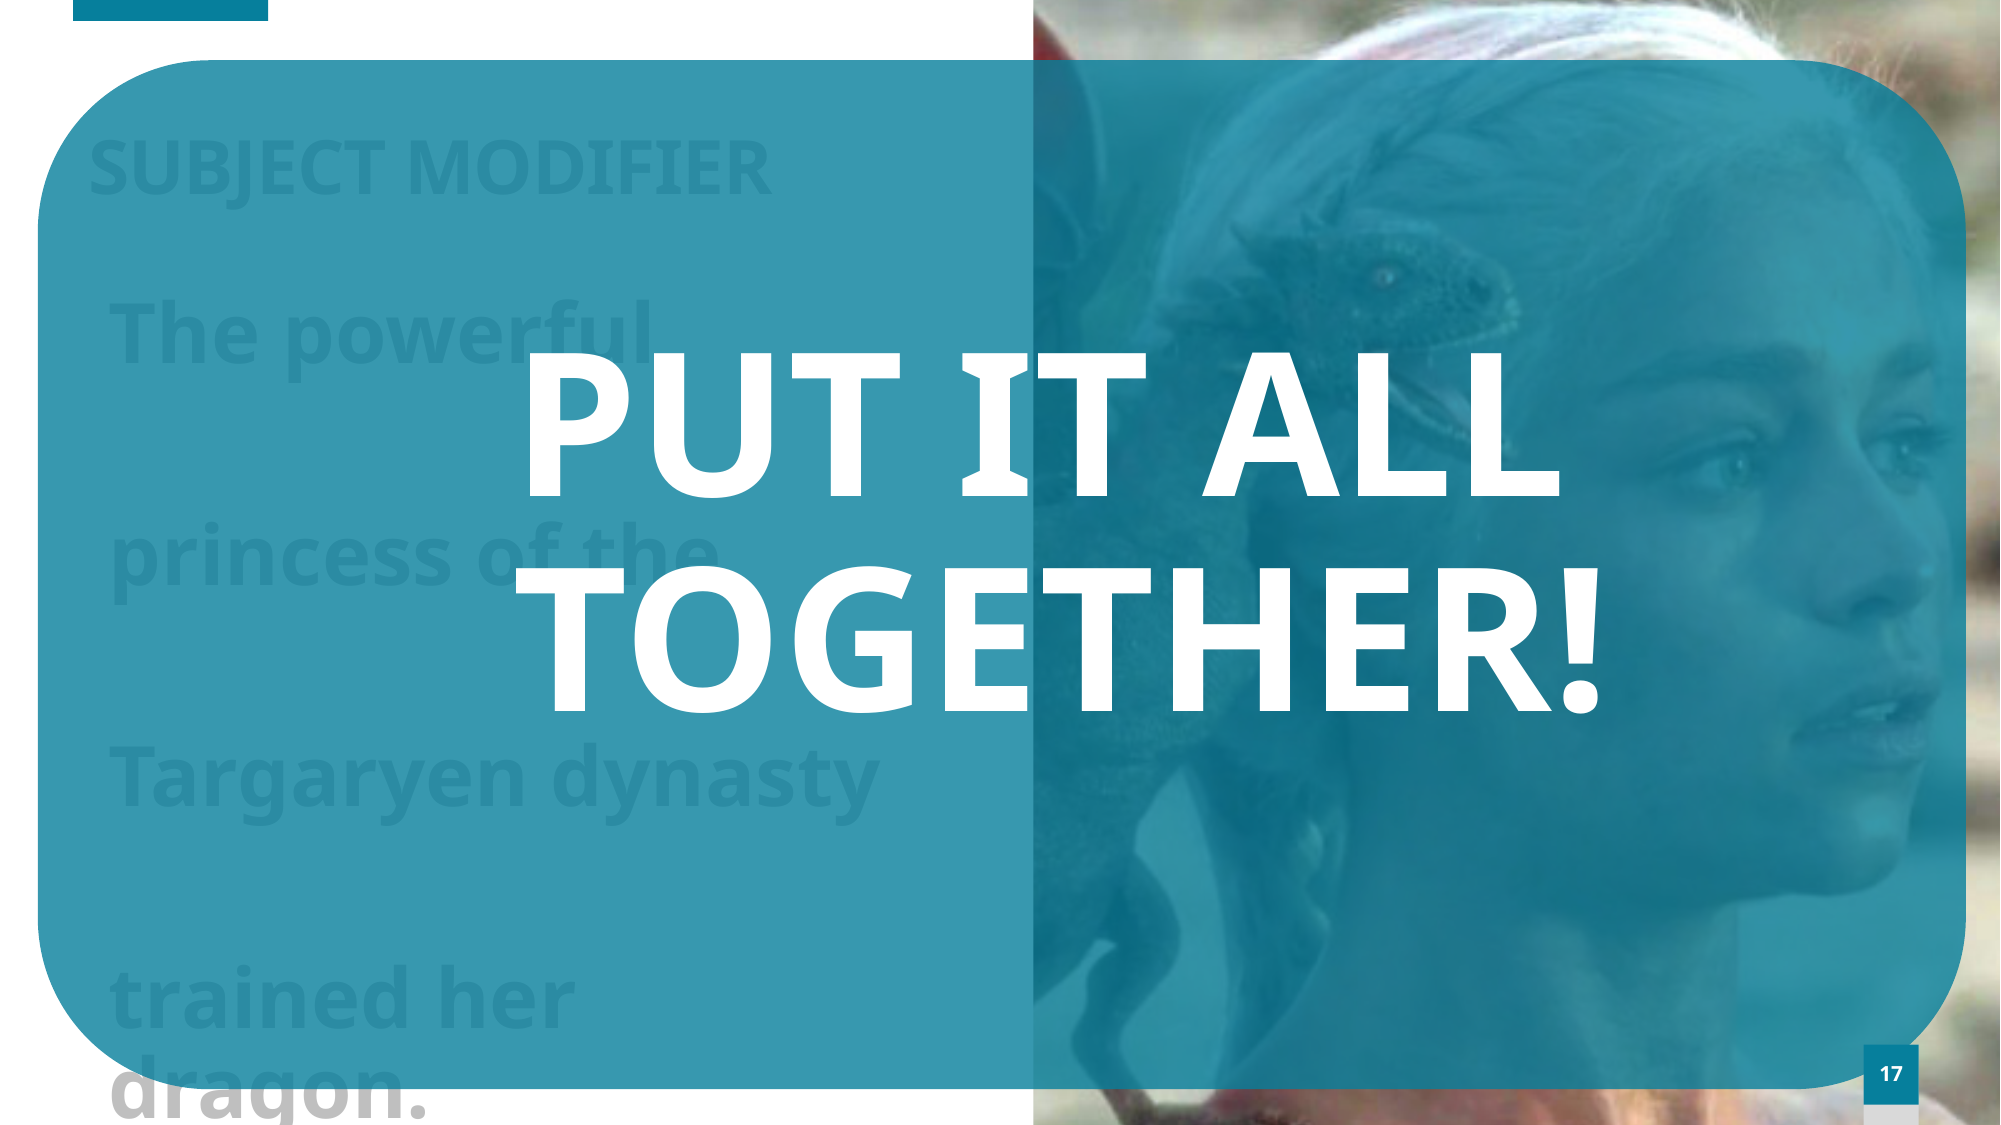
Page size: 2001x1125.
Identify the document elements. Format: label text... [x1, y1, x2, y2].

list PUT IT ALL TOGETHER! [497, 315, 1033, 371]
picture [1033, 0, 2000, 1125]
text_box [37, 60, 1033, 1090]
